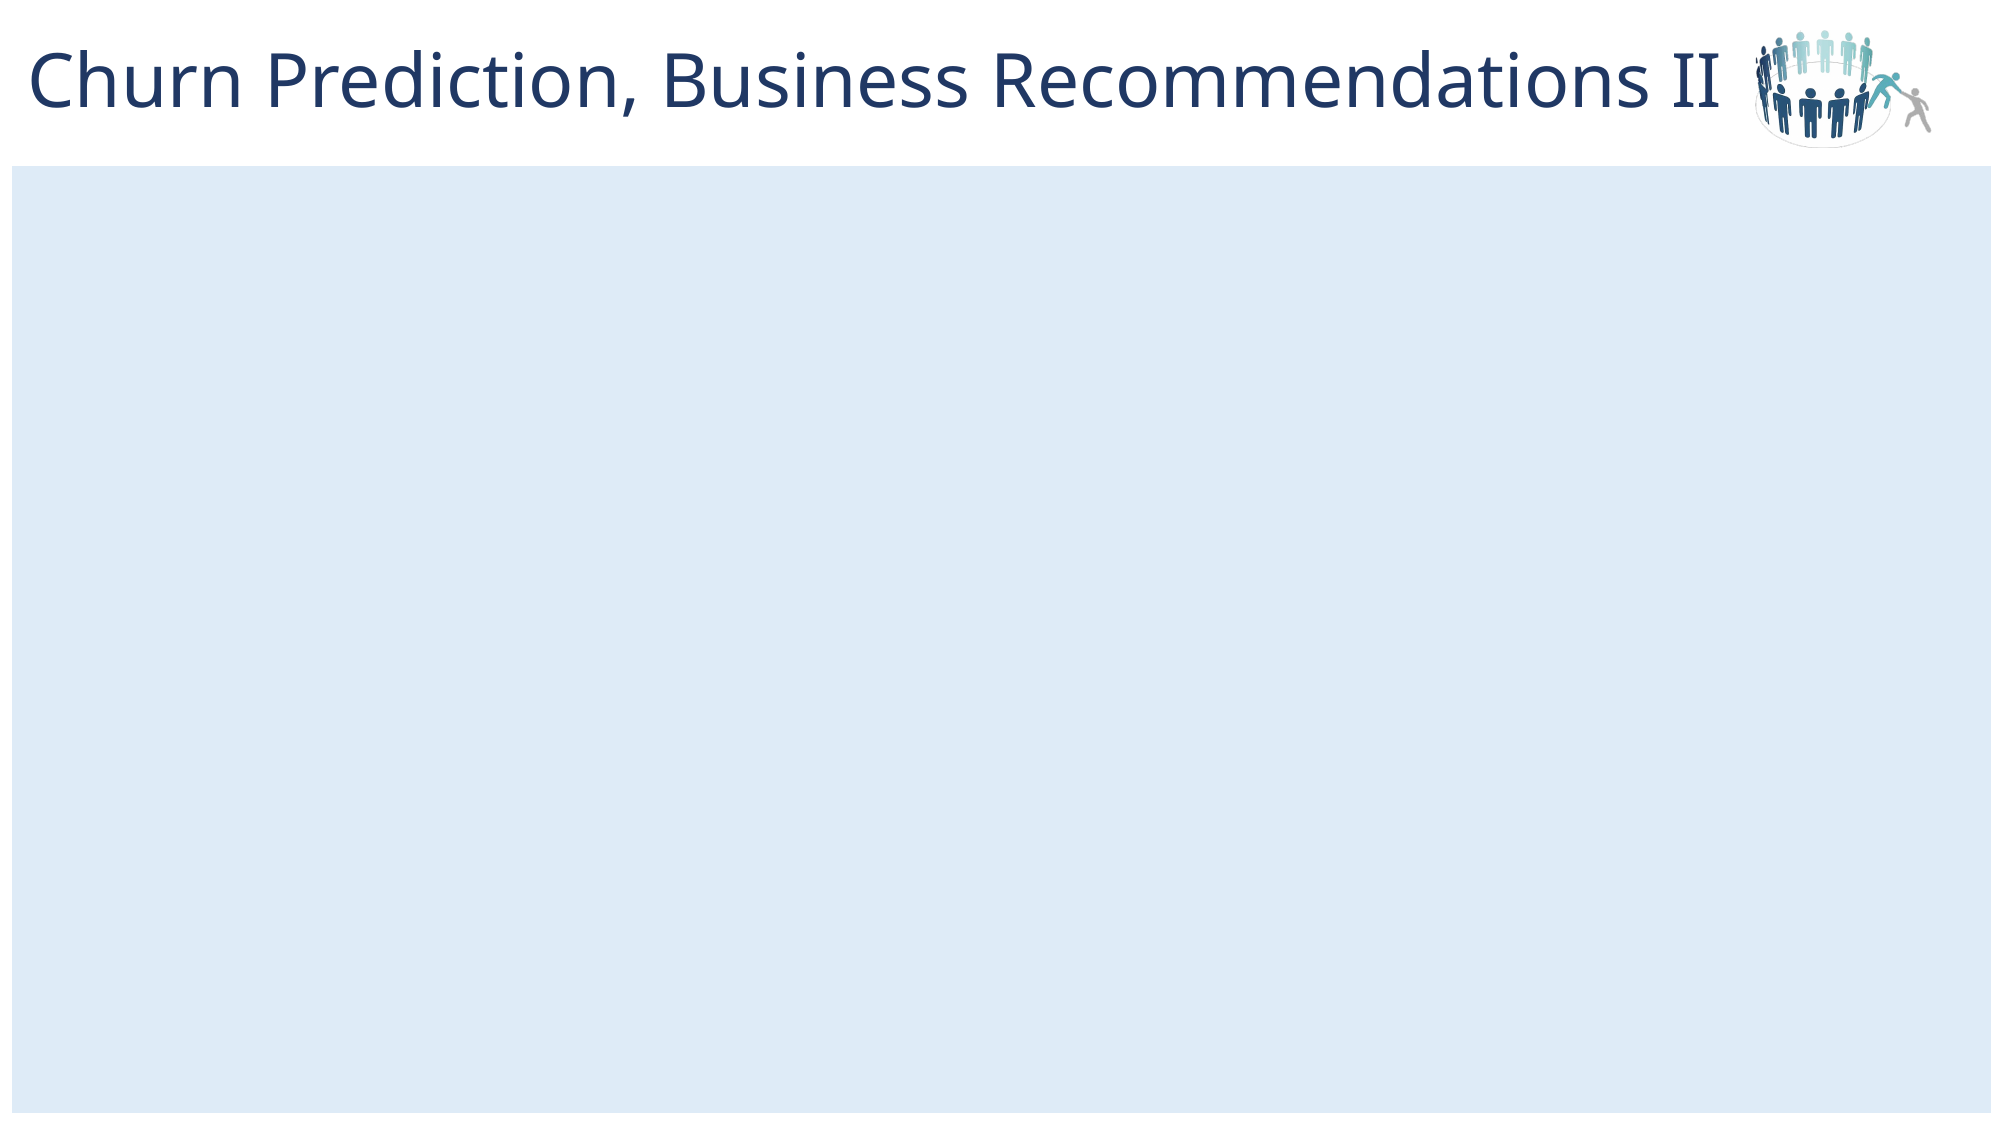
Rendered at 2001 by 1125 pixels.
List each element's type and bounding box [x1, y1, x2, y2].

text_box [12, 166, 1991, 1113]
text_box [61, 30, 1961, 165]
